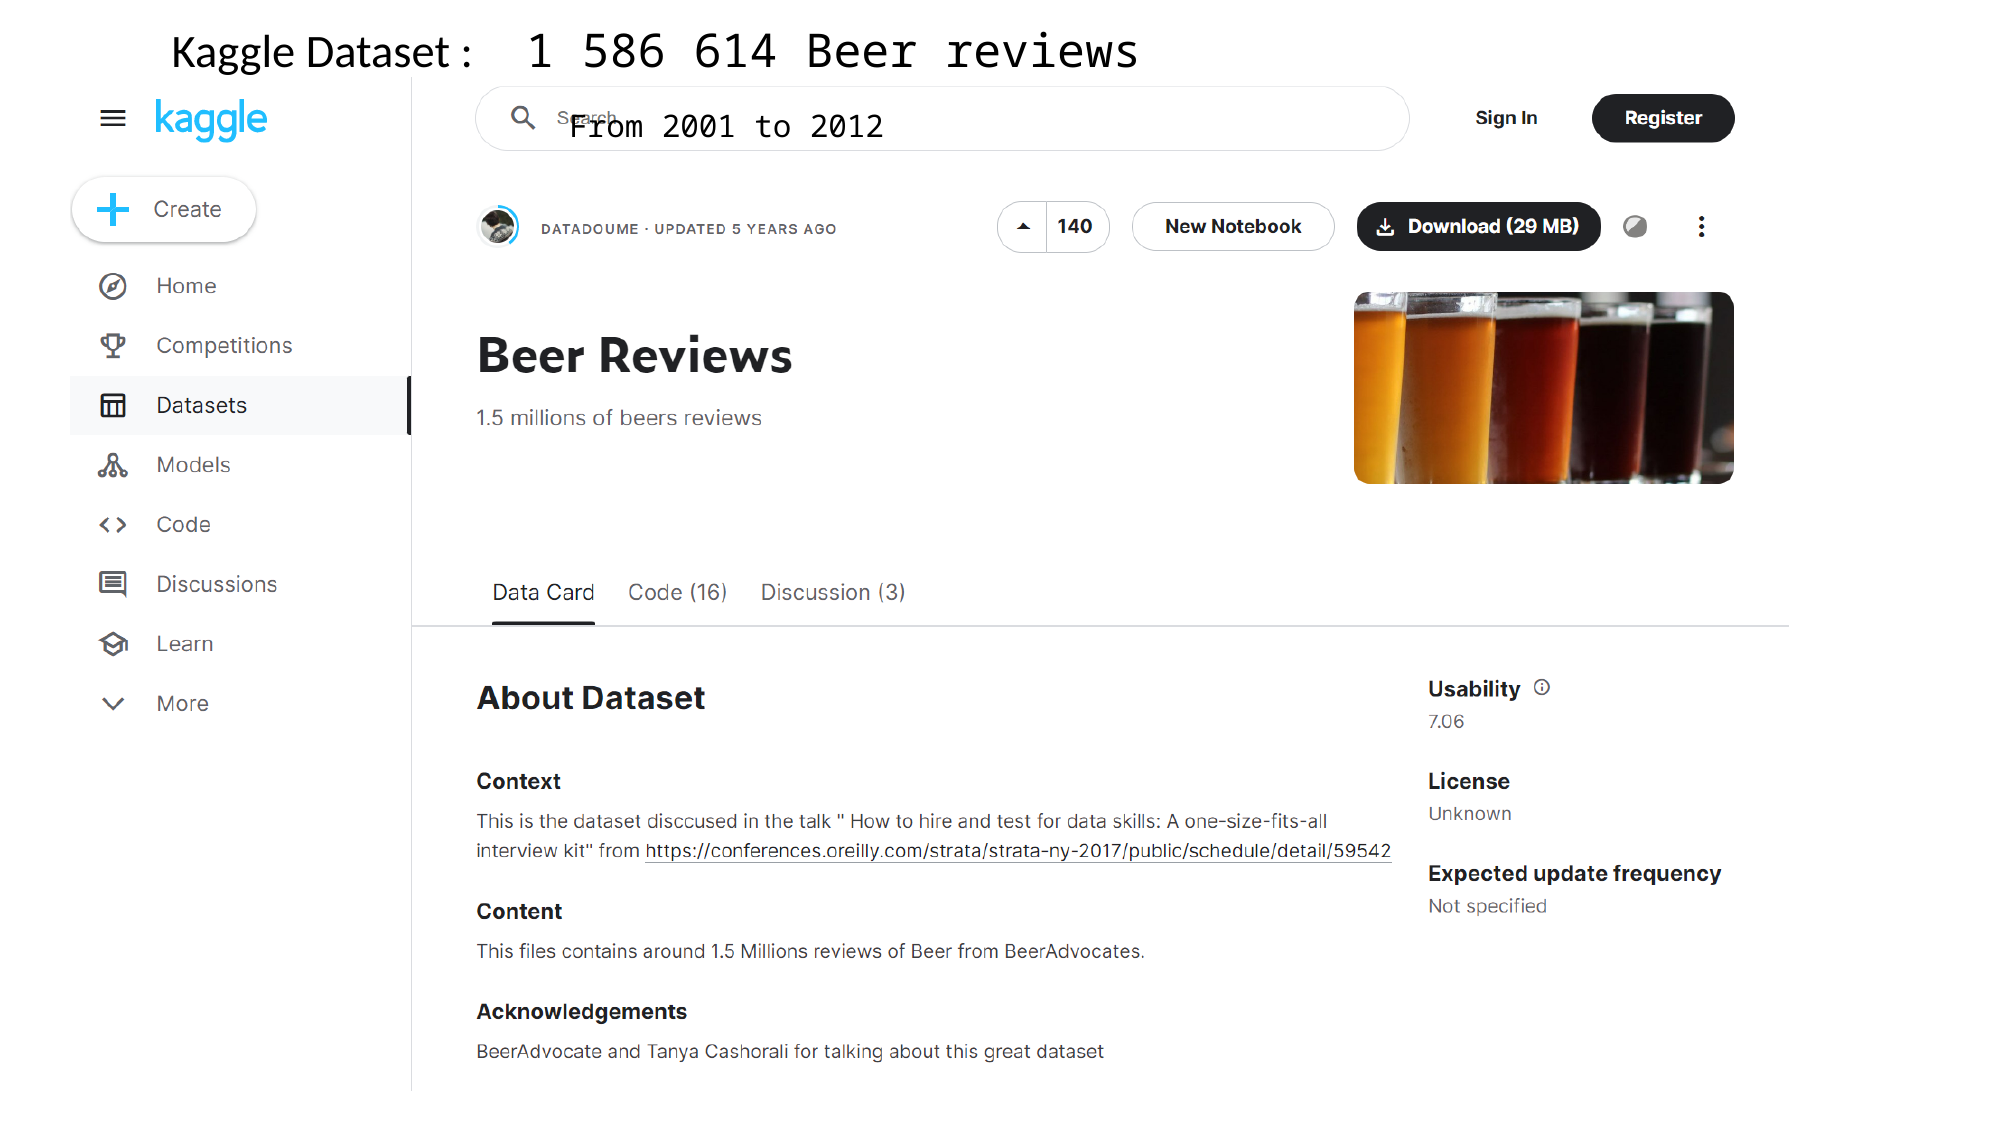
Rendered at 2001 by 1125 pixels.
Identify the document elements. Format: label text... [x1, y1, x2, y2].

picture [70, 77, 1796, 1091]
subtitle Kaggle Dataset : 1 586 614 Beer reviews From 2001 to 2012 [79, 20, 1235, 77]
